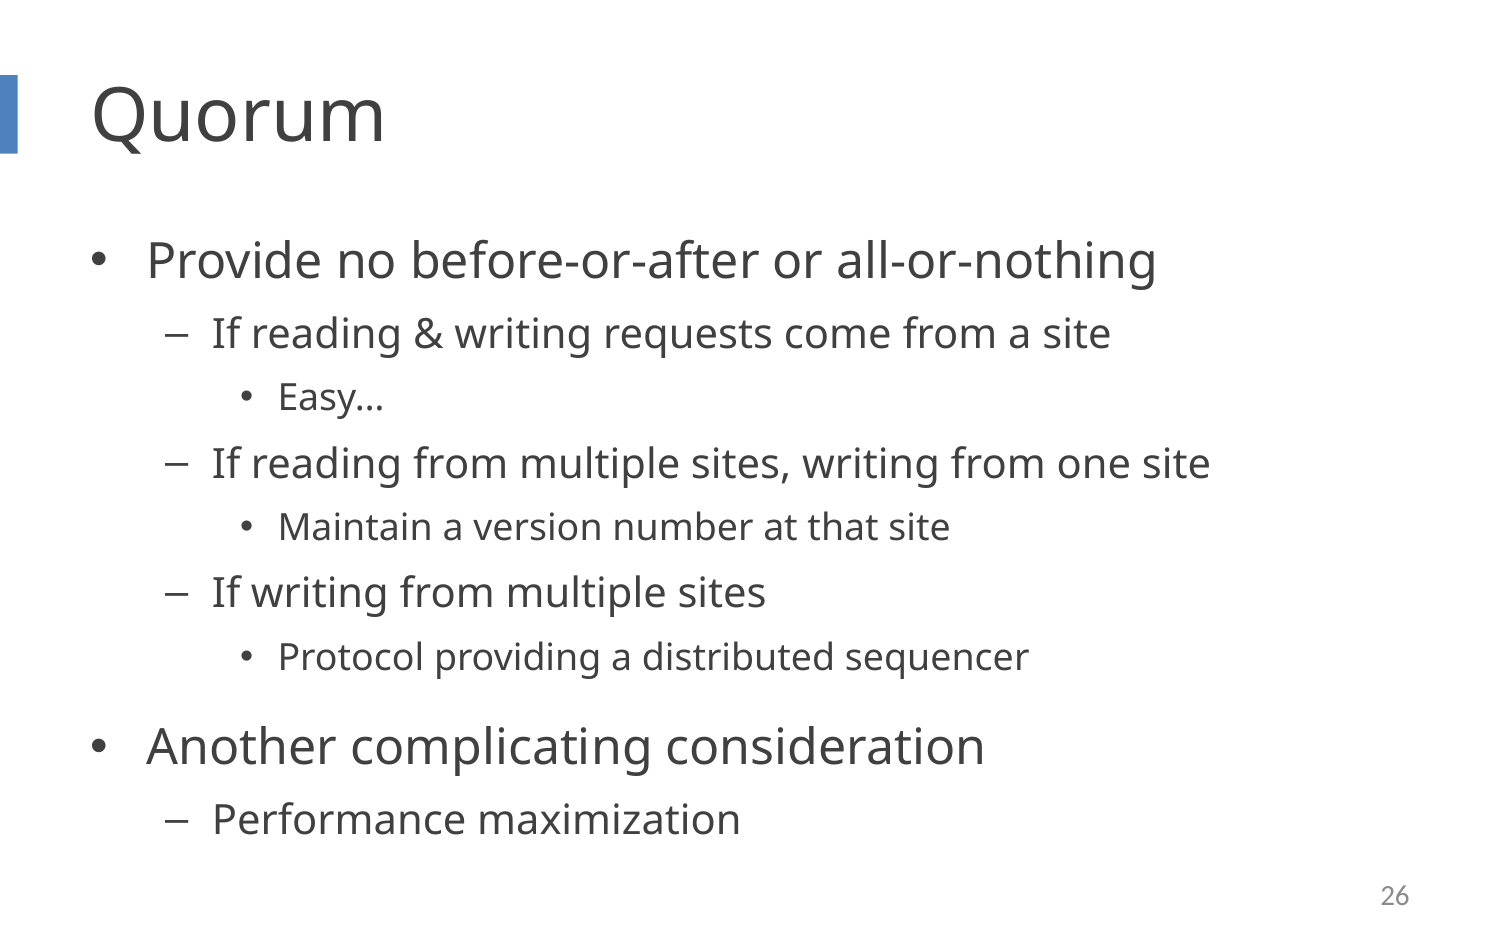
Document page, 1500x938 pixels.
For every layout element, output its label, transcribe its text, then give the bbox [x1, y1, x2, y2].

list Provide no before-or-after or all-or-nothing If reading & writing requests come from a site Easy… If reading from multiple sites, writing from one site Maintain a version number at that site If writing from multiple sites Protocol providing a distributed sequencer Another complicating consideration Performance maximization [75, 208, 1488, 883]
slide_number 26 [1074, 868, 1425, 919]
title Quorum [75, 37, 1425, 186]
